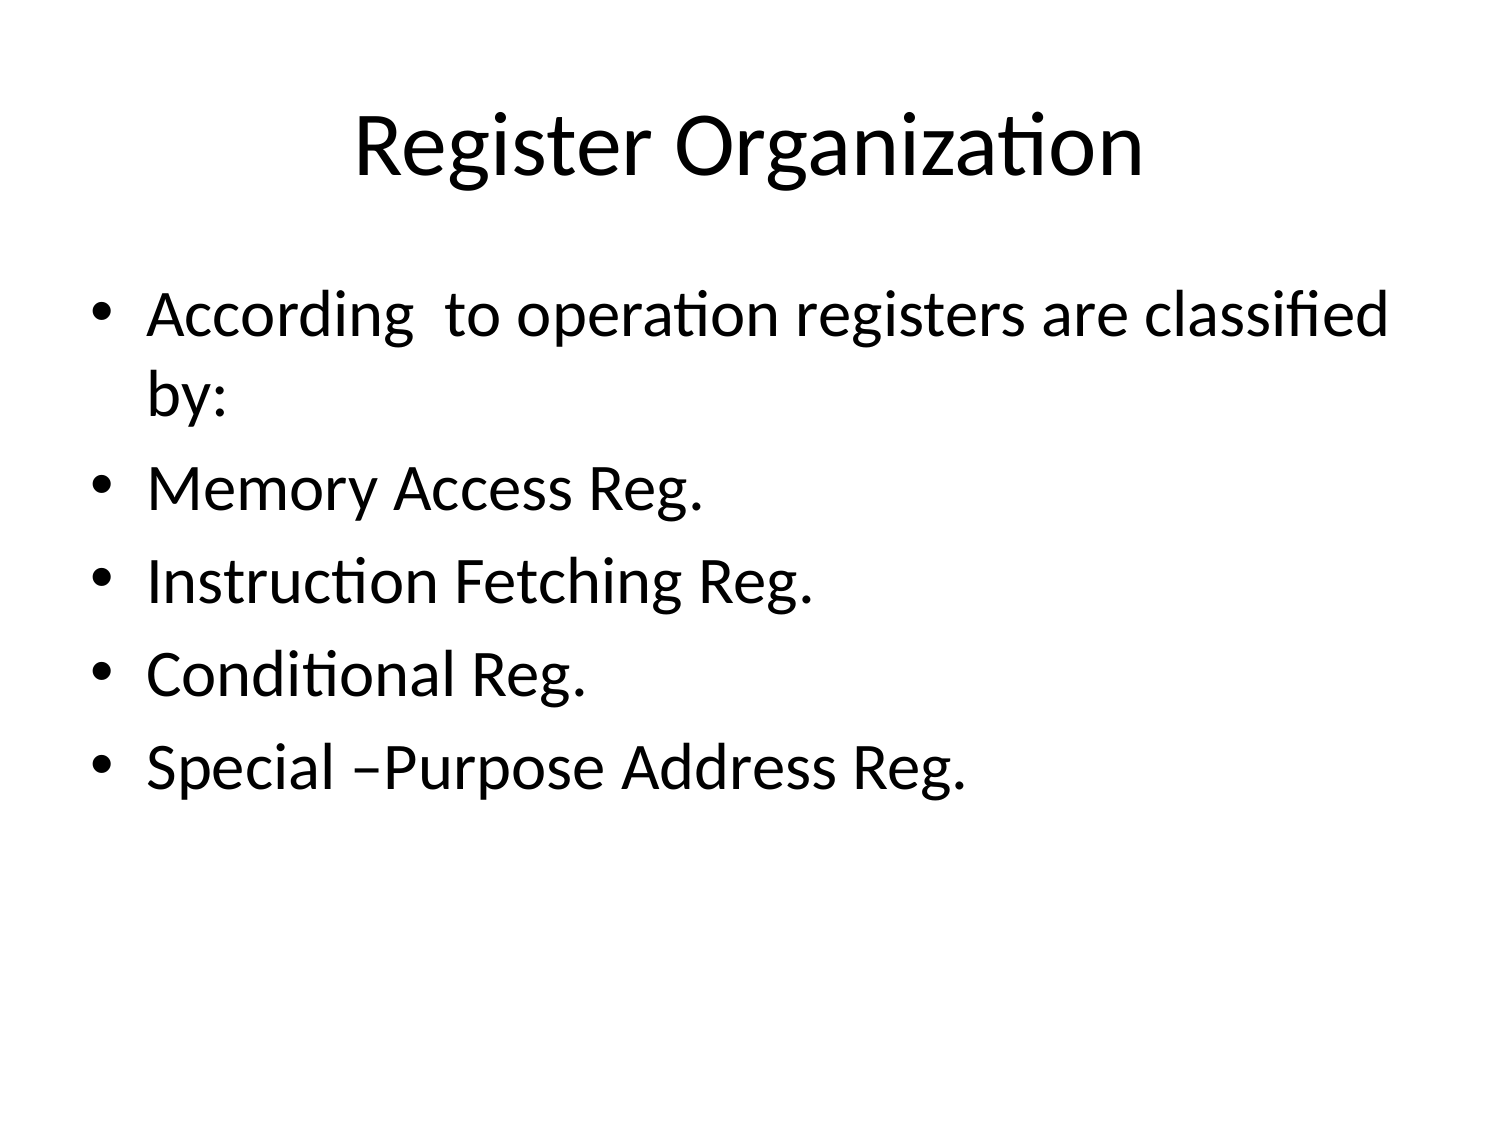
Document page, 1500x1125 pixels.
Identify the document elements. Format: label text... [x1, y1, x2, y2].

title Register Organization [75, 45, 1425, 233]
list According to operation registers are classified by: Memory Access Reg. Instruction Fetching Reg. Conditional Reg. Special –Purpose Address Reg. [75, 262, 1425, 1005]
